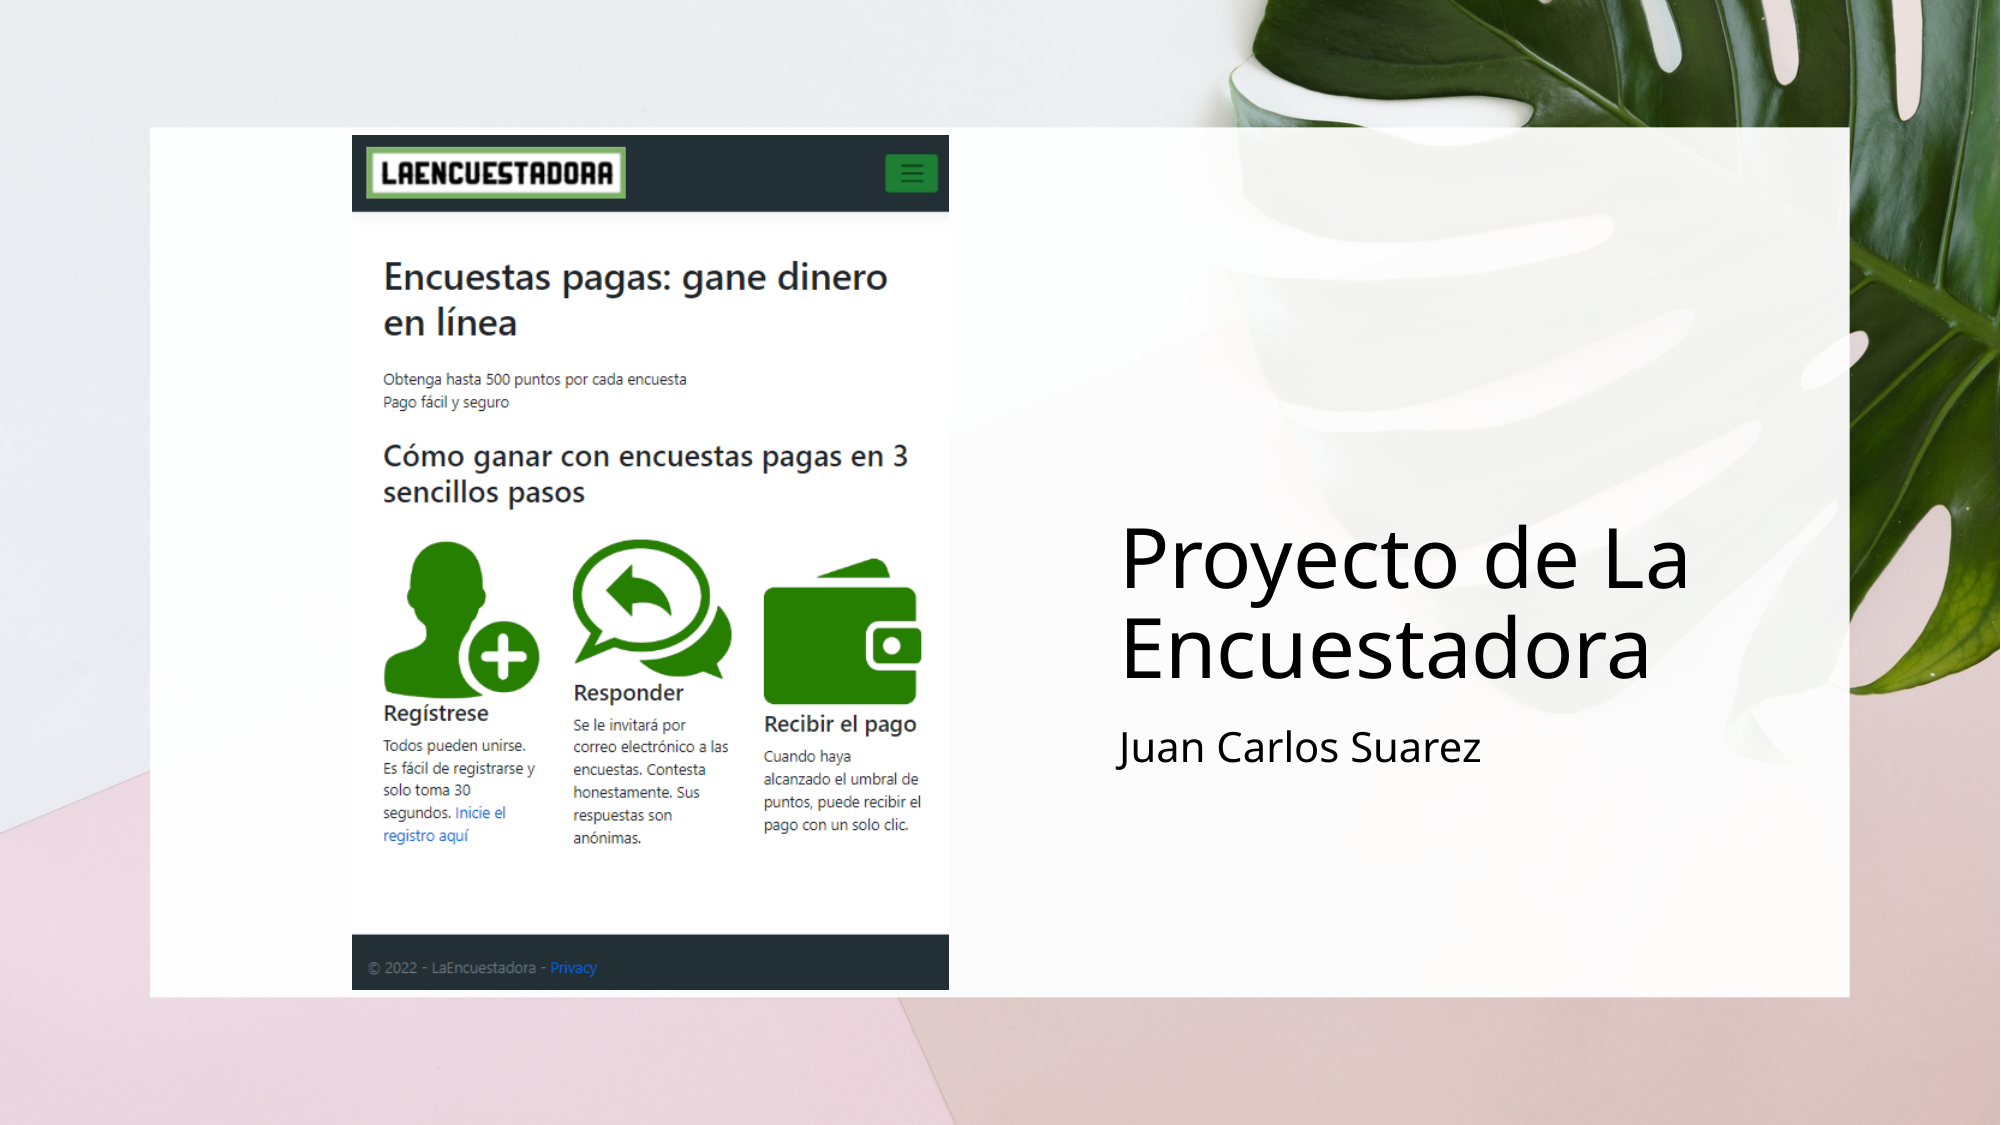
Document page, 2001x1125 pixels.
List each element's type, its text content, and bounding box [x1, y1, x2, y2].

picture [0, 0, 2000, 1125]
subtitle Juan Carlos Suarez [1104, 718, 1750, 813]
title Proyecto de La Encuestadora [1104, 311, 1750, 704]
